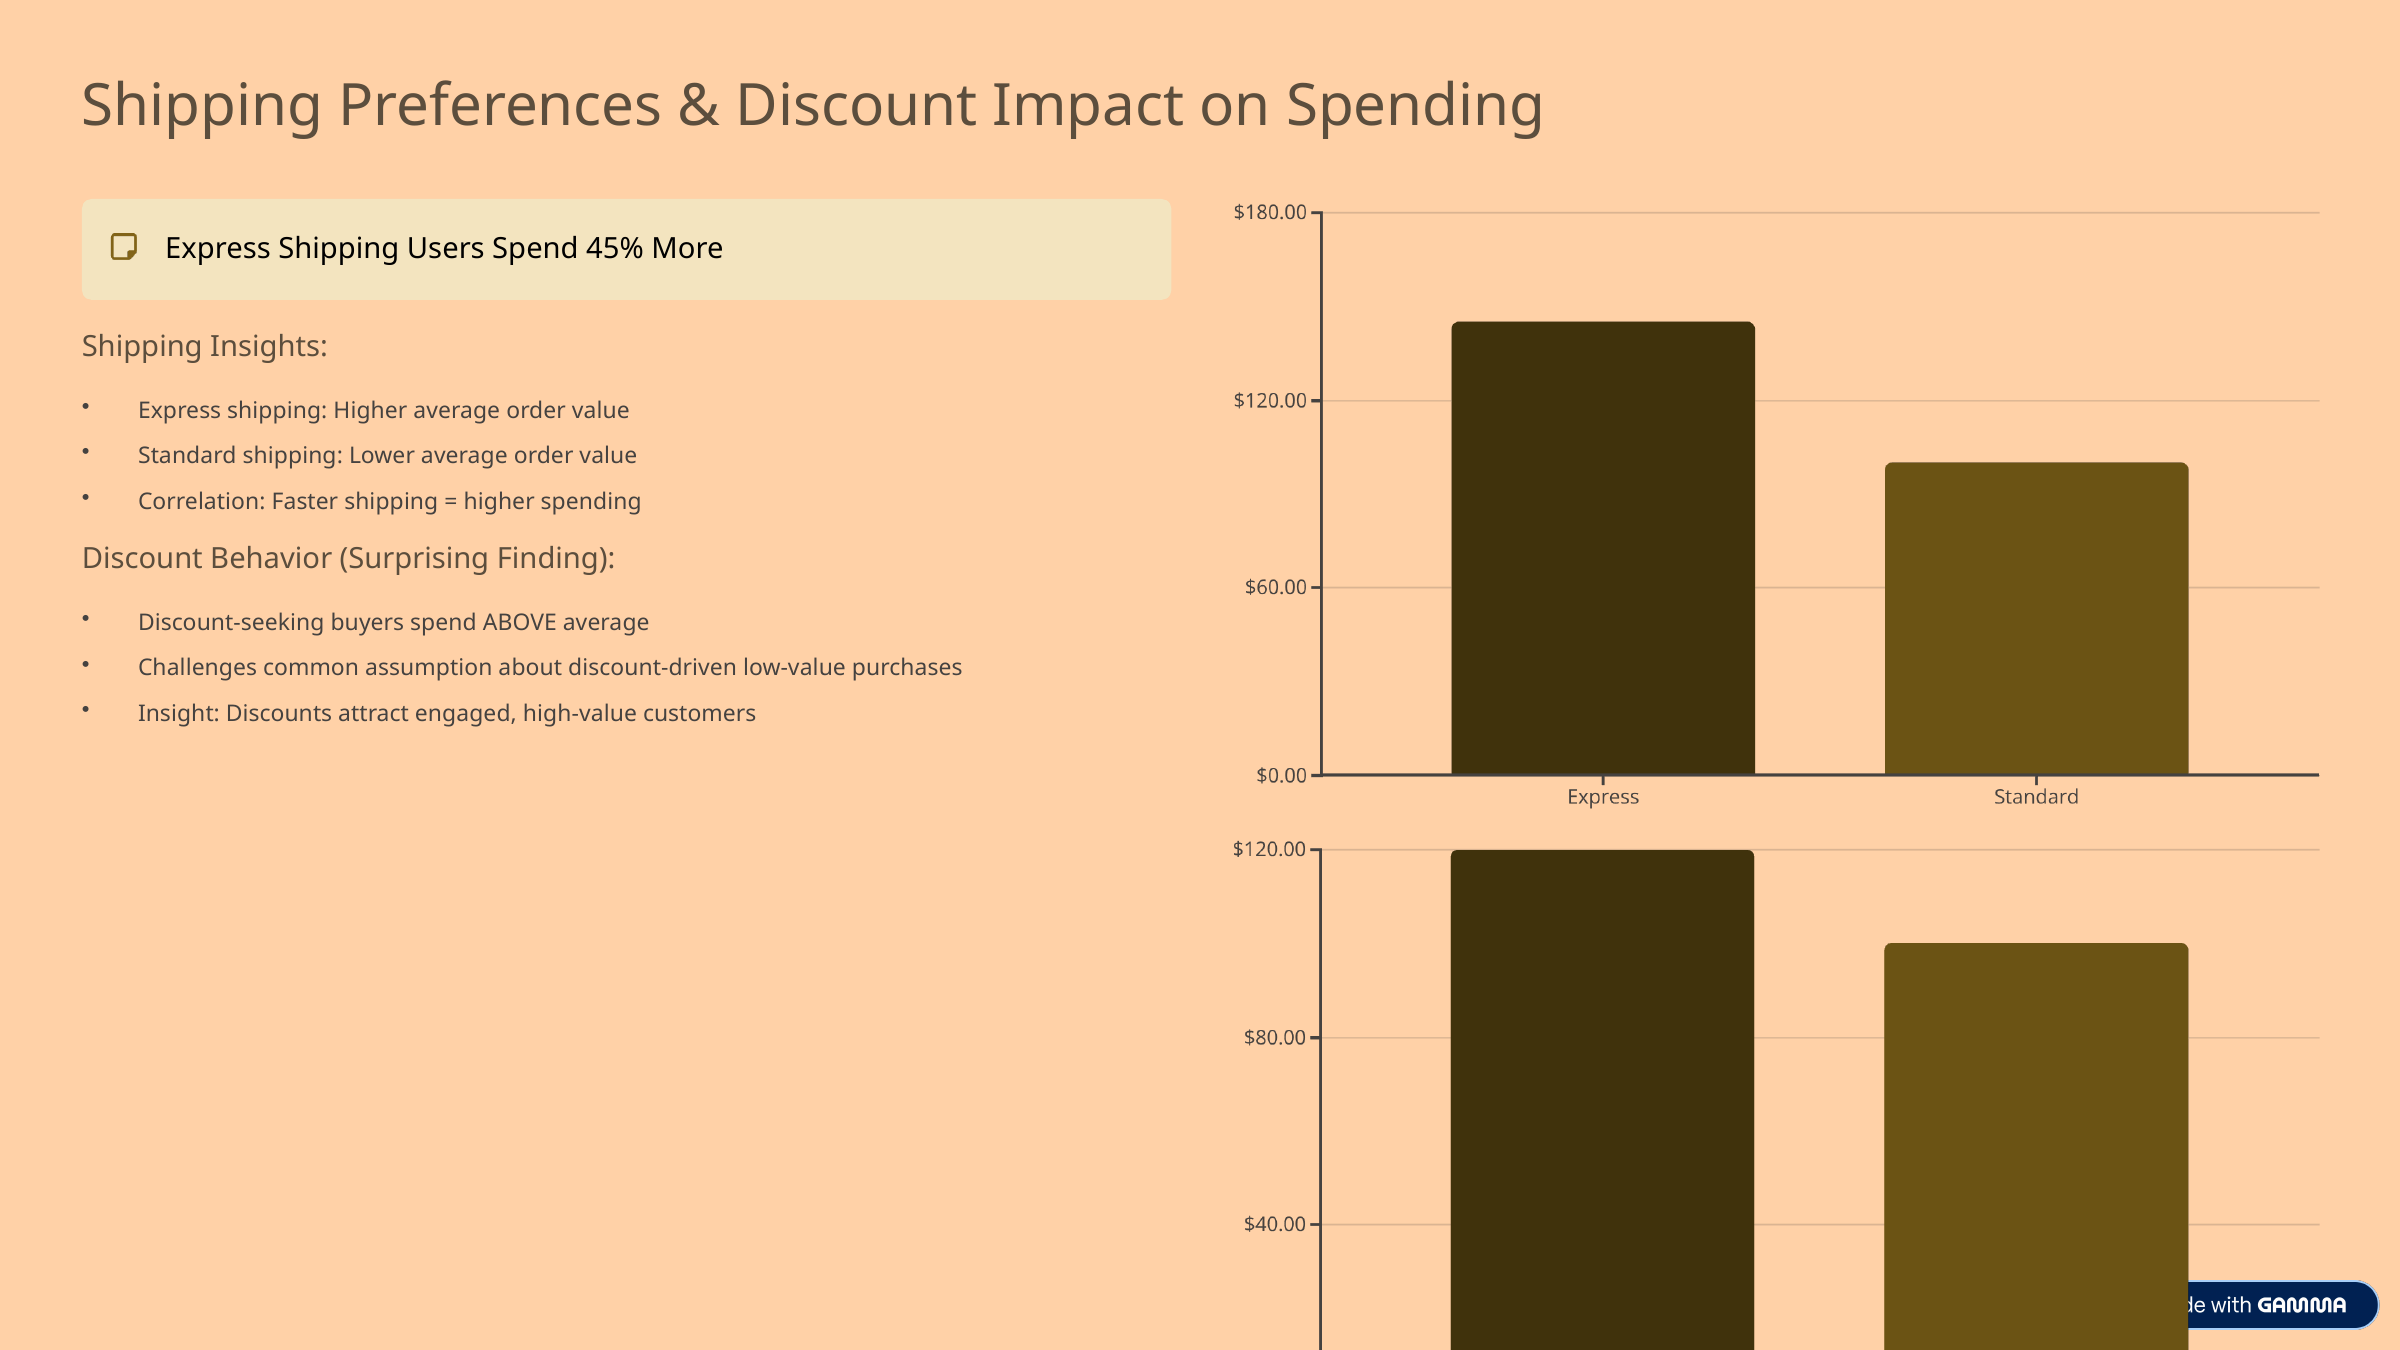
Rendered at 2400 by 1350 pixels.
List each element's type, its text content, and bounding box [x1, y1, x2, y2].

picture [1229, 198, 2320, 810]
picture [105, 231, 142, 261]
text_box Shipping Preferences & Discount Impact on Spending [81, 64, 1704, 138]
text_box Shipping Insights: [81, 326, 375, 363]
picture [1229, 835, 2389, 1350]
text_box Standard shipping: Lower average order value [81, 431, 1172, 470]
text_box Express shipping: Higher average order value [81, 386, 1172, 424]
text_box Discount Behavior (Surprising Finding): [81, 538, 679, 575]
text_box [81, 198, 1172, 300]
text_box Challenges common assumption about discount-driven low-value purchases [81, 643, 1172, 682]
text_box Correlation: Faster shipping = higher spending [81, 477, 1172, 515]
text_box Insight: Discounts attract engaged, high-value customers [81, 689, 1172, 727]
text_box Discount-seeking buyers spend ABOVE average [81, 598, 1172, 636]
text_box Express Shipping Users Spend 45% More [165, 228, 770, 265]
